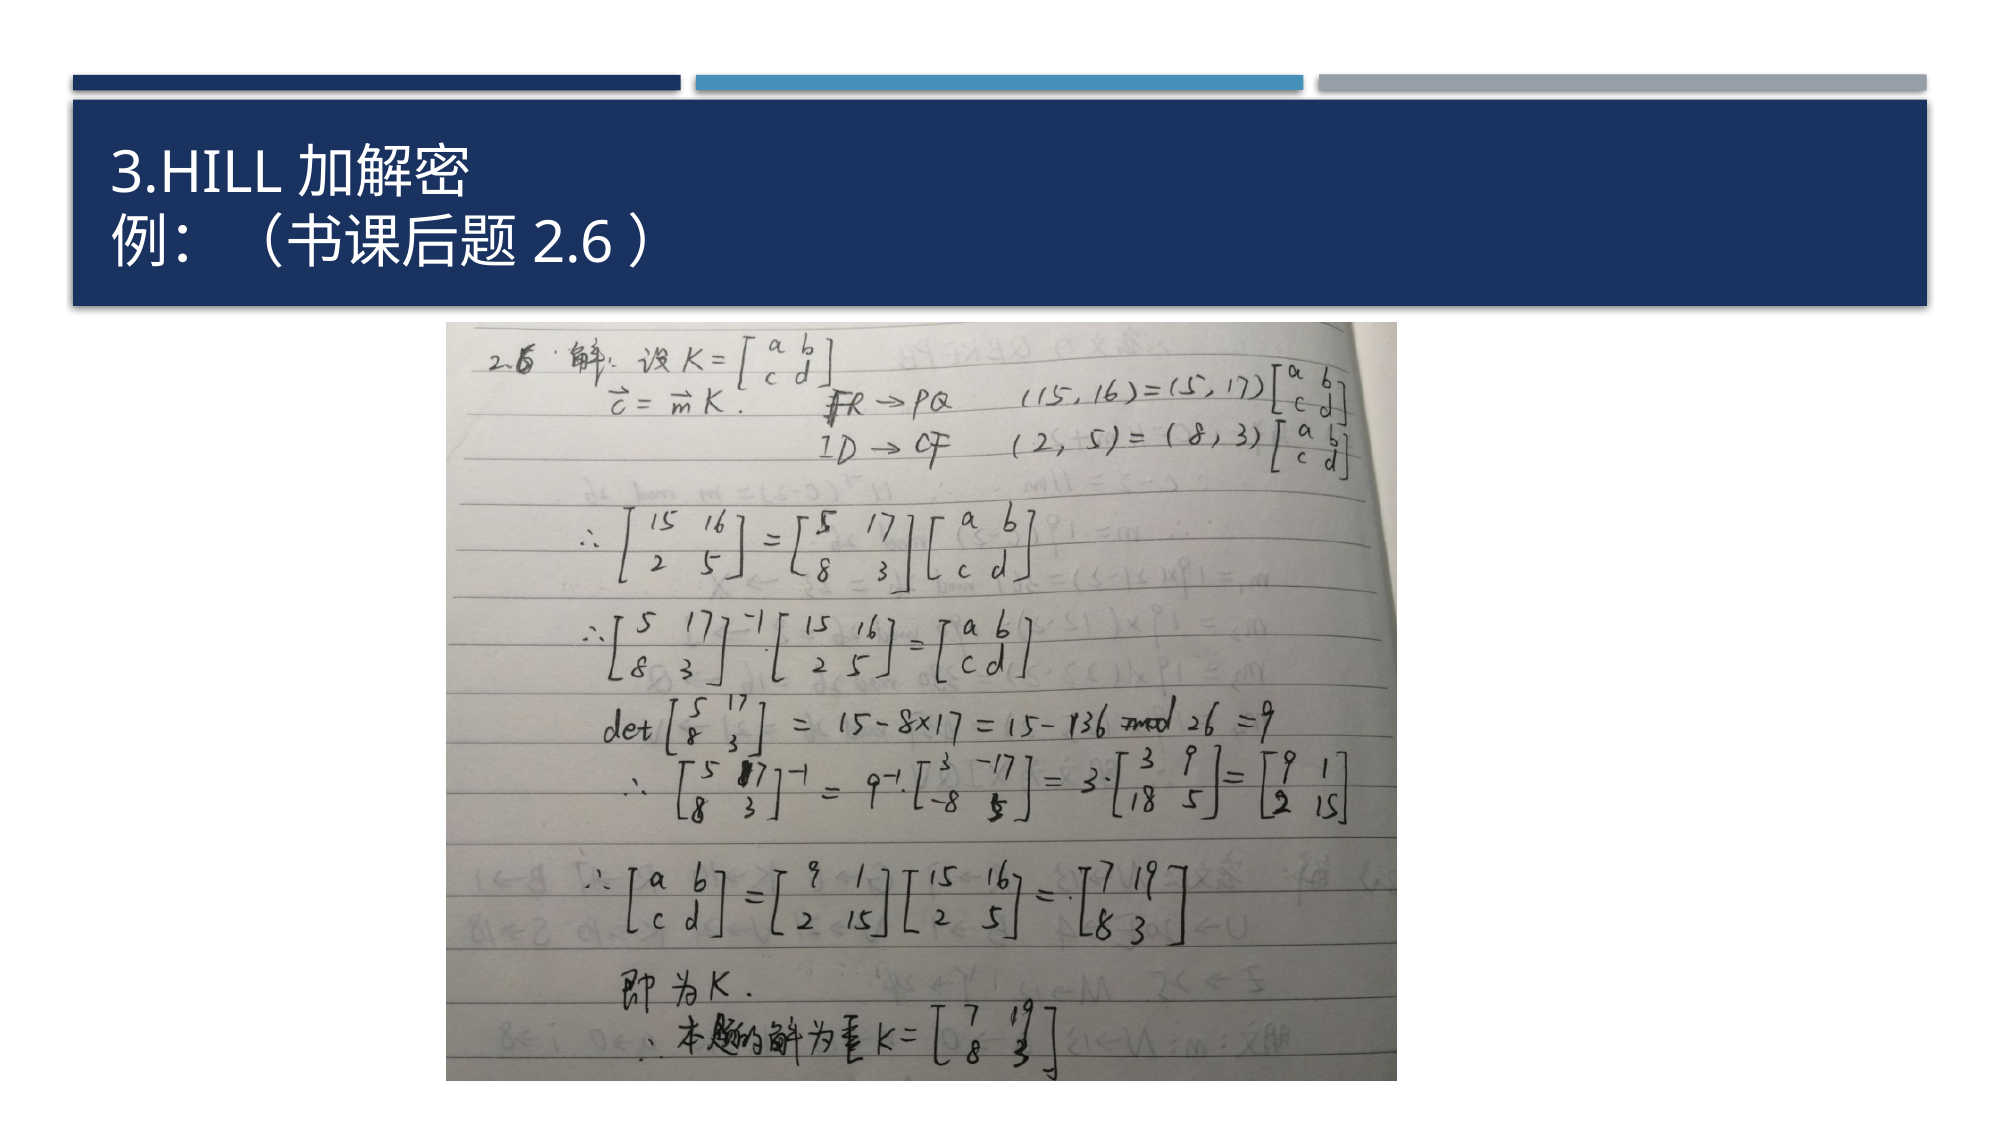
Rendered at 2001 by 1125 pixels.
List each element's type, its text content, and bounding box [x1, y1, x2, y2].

picture [445, 322, 1398, 1081]
title 3.Hill加解密 例：（书课后题2.6） [95, 119, 1905, 282]
